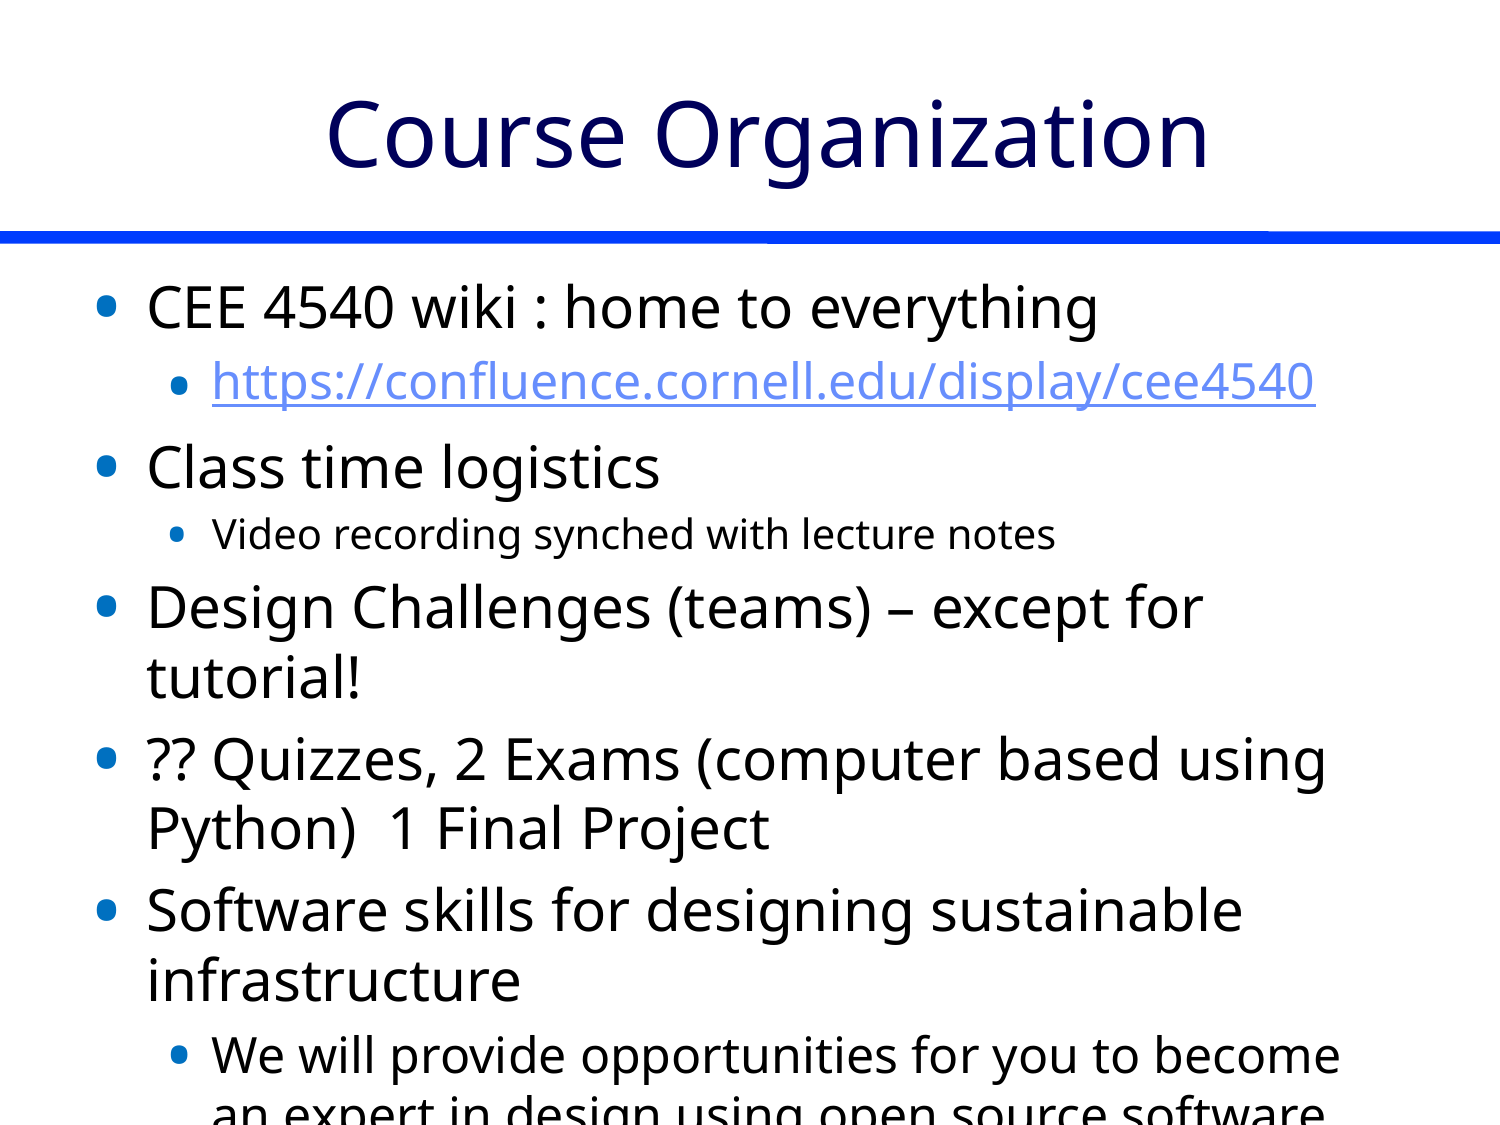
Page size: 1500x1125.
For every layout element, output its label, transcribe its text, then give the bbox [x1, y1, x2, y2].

title Course Organization [75, 37, 1463, 225]
list CEE 4540 wiki : home to everything https://confluence.cornell.edu/display/cee4540 Class time logistics Video recording synched with lecture notes Design Challenges (teams) – except for tutorial! ?? Quizzes, 2 Exams (computer based using Python) 1 Final Project Software skills for designing sustainable infrastructure We will provide opportunities for you to become an expert in design using open source software [74, 262, 1426, 1006]
